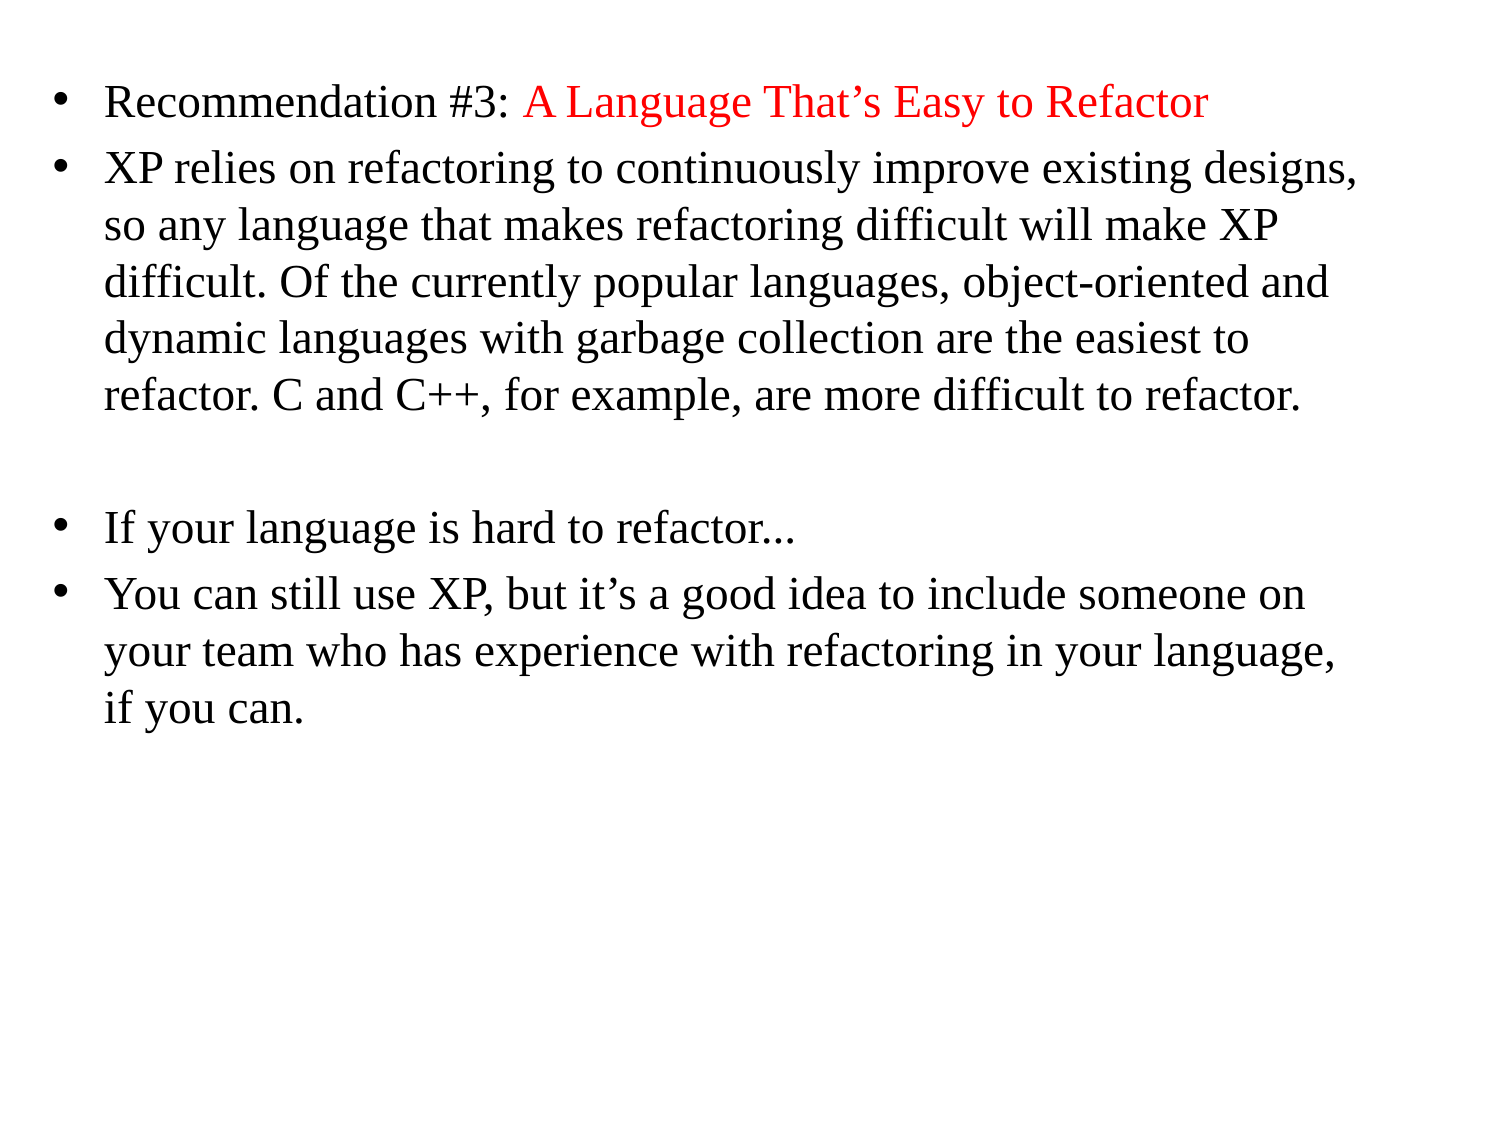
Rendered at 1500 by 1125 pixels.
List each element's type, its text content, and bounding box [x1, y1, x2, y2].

list Recommendation #3: A Language That’s Easy to Refactor XP relies on refactoring to continuously improve existing designs, so any language that makes refactoring difficult will make XP difficult. Of the currently popular languages, object-oriented and dynamic languages with garbage collection are the easiest to refactor. C and C++, for example, are more difficult to refactor. If your language is hard to refactor... You can still use XP, but it’s a good idea to include someone on your team who has experience with refactoring in your language, if you can. [37, 62, 1388, 805]
